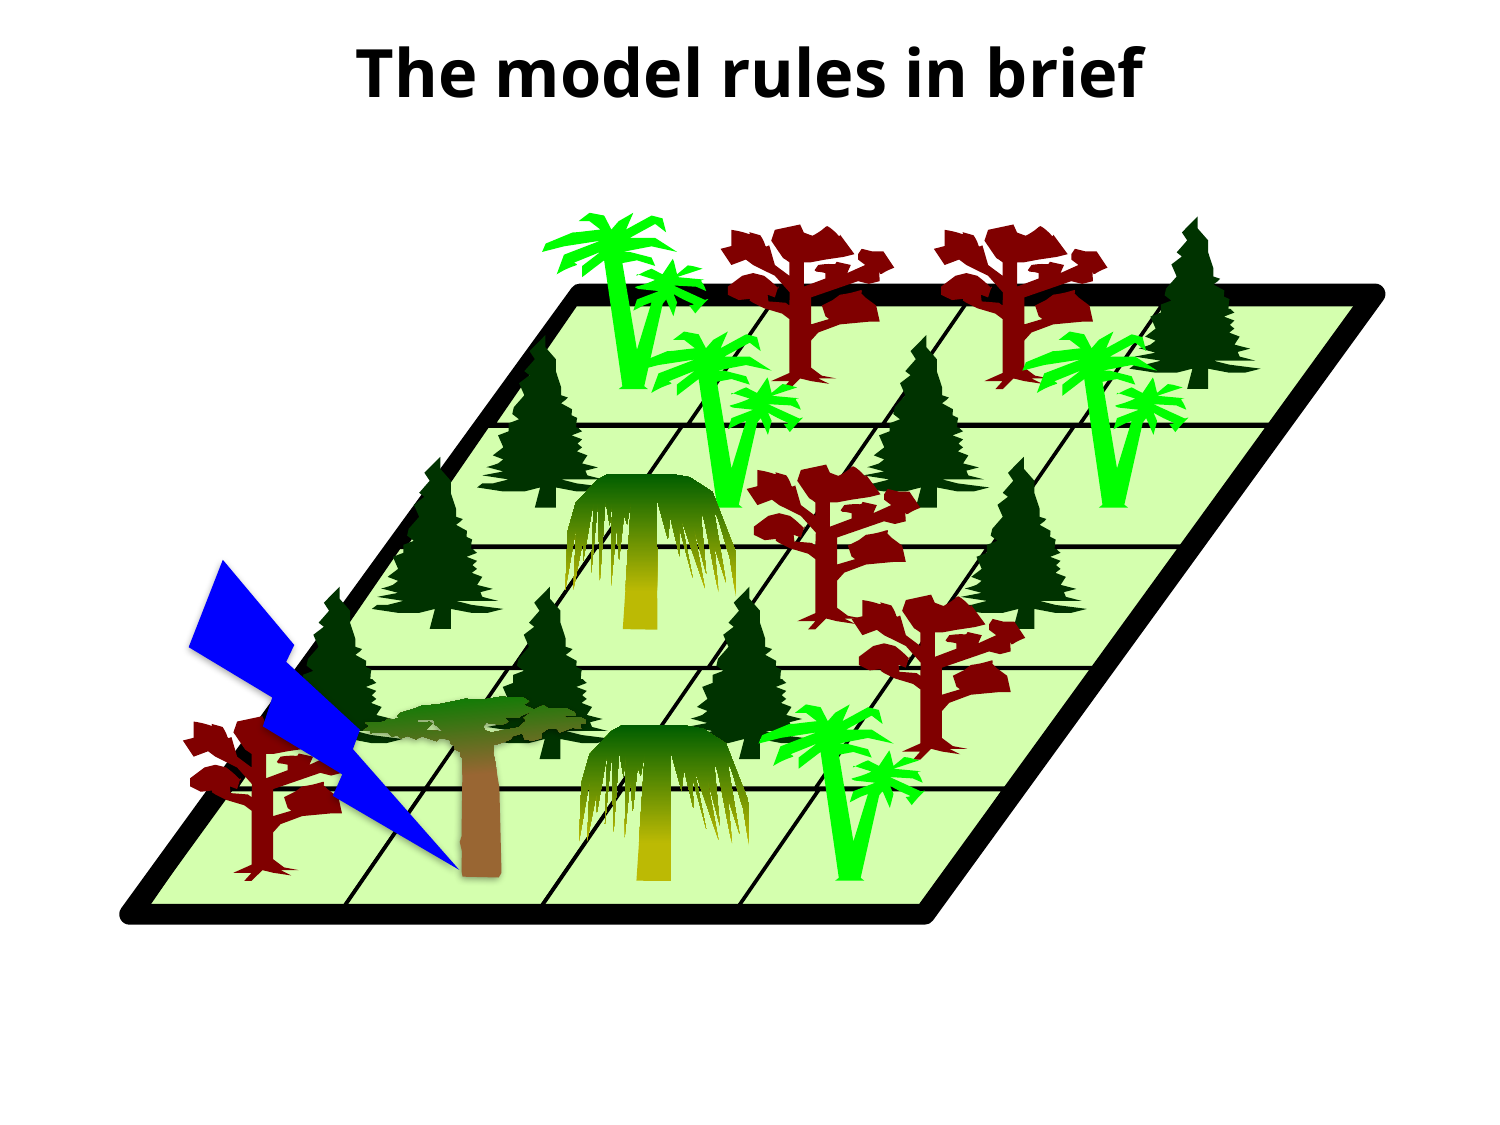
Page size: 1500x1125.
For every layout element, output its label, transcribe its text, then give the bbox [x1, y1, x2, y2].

text_box [359, 732, 395, 742]
text_box [838, 547, 986, 645]
text_box [451, 426, 585, 547]
text_box [267, 752, 292, 777]
text_box [680, 534, 684, 547]
text_box [746, 464, 921, 630]
text_box [579, 725, 750, 882]
text_box [652, 304, 766, 357]
text_box [566, 547, 575, 589]
text_box [621, 513, 630, 547]
text_box [565, 473, 736, 630]
text_box [720, 224, 895, 386]
text_box [579, 668, 700, 737]
text_box [603, 507, 611, 539]
text_box [715, 515, 726, 547]
text_box [594, 512, 599, 547]
text_box [715, 767, 721, 789]
text_box [702, 517, 709, 547]
text_box [539, 740, 561, 760]
text_box [933, 224, 1108, 390]
text_box [546, 304, 702, 425]
text_box [577, 547, 592, 573]
text_box [359, 742, 448, 789]
text_box [586, 511, 593, 547]
text_box [182, 716, 342, 881]
text_box [671, 756, 680, 789]
text_box [851, 594, 1026, 760]
text_box [493, 386, 523, 425]
text_box [618, 778, 625, 789]
text_box [690, 586, 803, 760]
text_box [797, 525, 815, 544]
text_box [187, 559, 460, 871]
text_box [574, 426, 681, 478]
text_box [636, 331, 803, 508]
text_box [501, 741, 599, 789]
text_box [649, 426, 715, 496]
text_box [779, 668, 892, 723]
text_box [687, 404, 705, 425]
text_box [636, 769, 643, 789]
text_box [617, 756, 625, 789]
text_box [303, 586, 385, 725]
text_box [129, 293, 1375, 915]
text_box [867, 335, 990, 508]
text_box [1022, 331, 1189, 508]
text_box [502, 586, 603, 722]
text_box [838, 426, 1075, 547]
text_box [882, 408, 898, 425]
text_box [1025, 304, 1160, 362]
text_box [425, 755, 455, 789]
text_box [753, 549, 914, 668]
text_box [682, 773, 688, 789]
text_box [657, 503, 677, 547]
text_box [602, 767, 606, 789]
text_box [708, 642, 728, 668]
text_box [277, 774, 333, 789]
text_box [830, 491, 889, 526]
text_box [1129, 219, 1261, 389]
text_box [568, 735, 604, 744]
text_box [489, 668, 522, 695]
text_box [351, 547, 567, 668]
text_box [661, 668, 722, 726]
text_box [932, 304, 1089, 425]
text_box [960, 456, 1087, 629]
text_box [849, 722, 862, 729]
text_box [568, 480, 596, 485]
text_box [361, 694, 588, 880]
text_box [371, 456, 504, 629]
text_box [542, 219, 709, 390]
text_box [556, 547, 789, 668]
text_box [718, 310, 789, 425]
text_box [603, 529, 611, 547]
text_box [727, 740, 824, 789]
text_box [758, 704, 925, 881]
text_box [590, 726, 608, 731]
text_box [772, 304, 965, 425]
text_box [720, 426, 876, 547]
text_box The model rules in brief [0, 23, 1500, 219]
text_box [477, 335, 599, 508]
text_box [238, 776, 251, 789]
text_box [369, 668, 507, 717]
text_box [1103, 381, 1110, 390]
